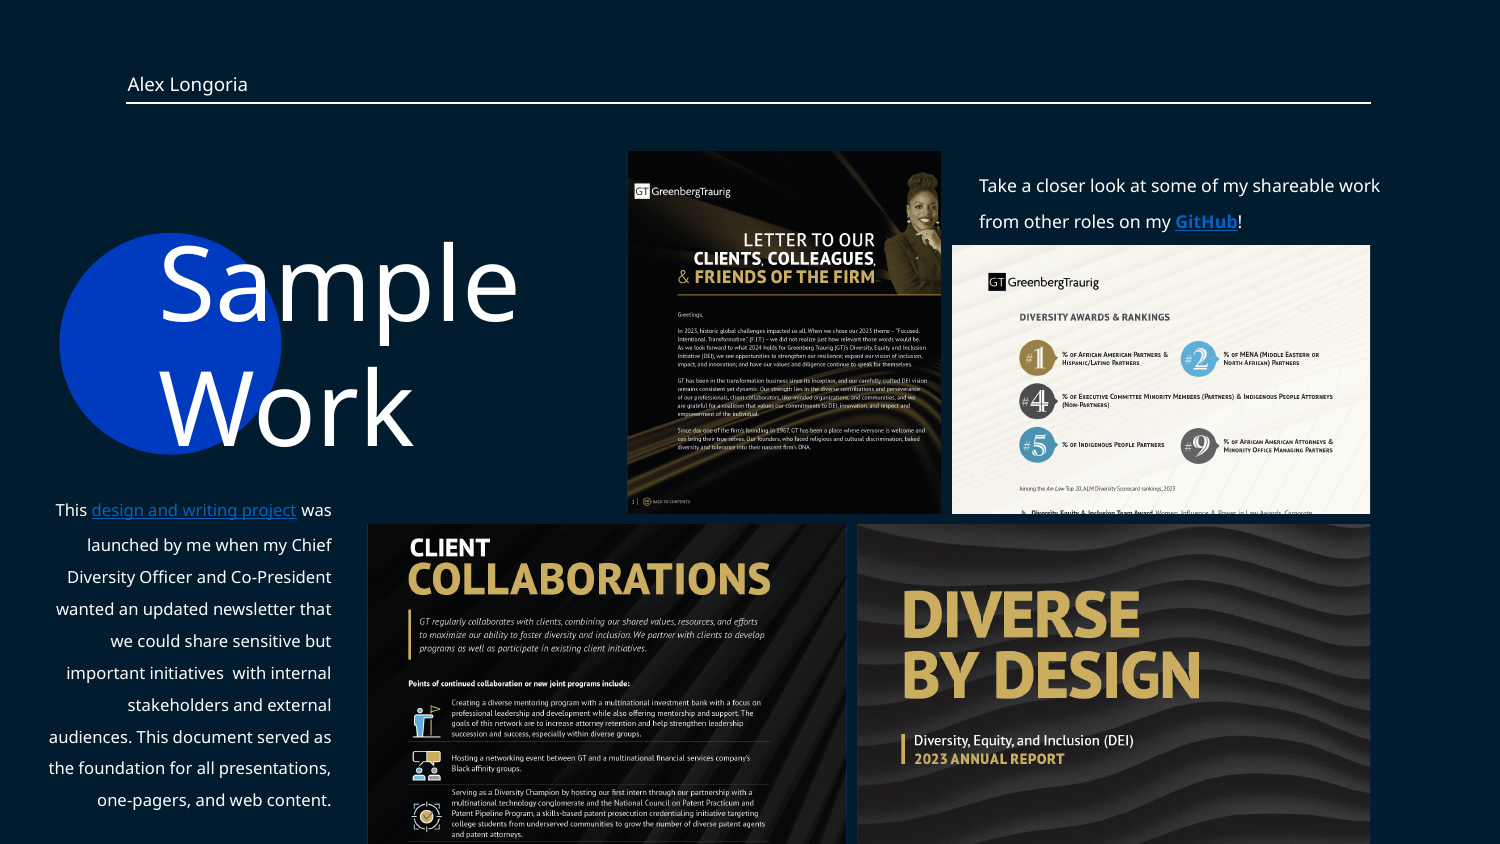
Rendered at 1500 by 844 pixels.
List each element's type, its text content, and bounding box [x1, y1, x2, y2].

text_box This design and writing project was launched by me when my Chief Diversity Officer and Co-President wanted an updated newsletter that we could share sensitive but important initiatives with internal stakeholders and external audiences. This document served as the foundation for all presentations, one-pagers, and web content. [29, 480, 344, 816]
picture [857, 523, 1371, 844]
picture [367, 523, 847, 844]
text_box Alex Longoria [127, 72, 400, 96]
text_box [59, 233, 158, 455]
text_box Sample Work [158, 217, 622, 468]
picture [627, 150, 942, 514]
text_box Take a closer look at some of my shareable work from other roles on my GitHub! [967, 156, 1396, 241]
picture [951, 244, 1371, 514]
